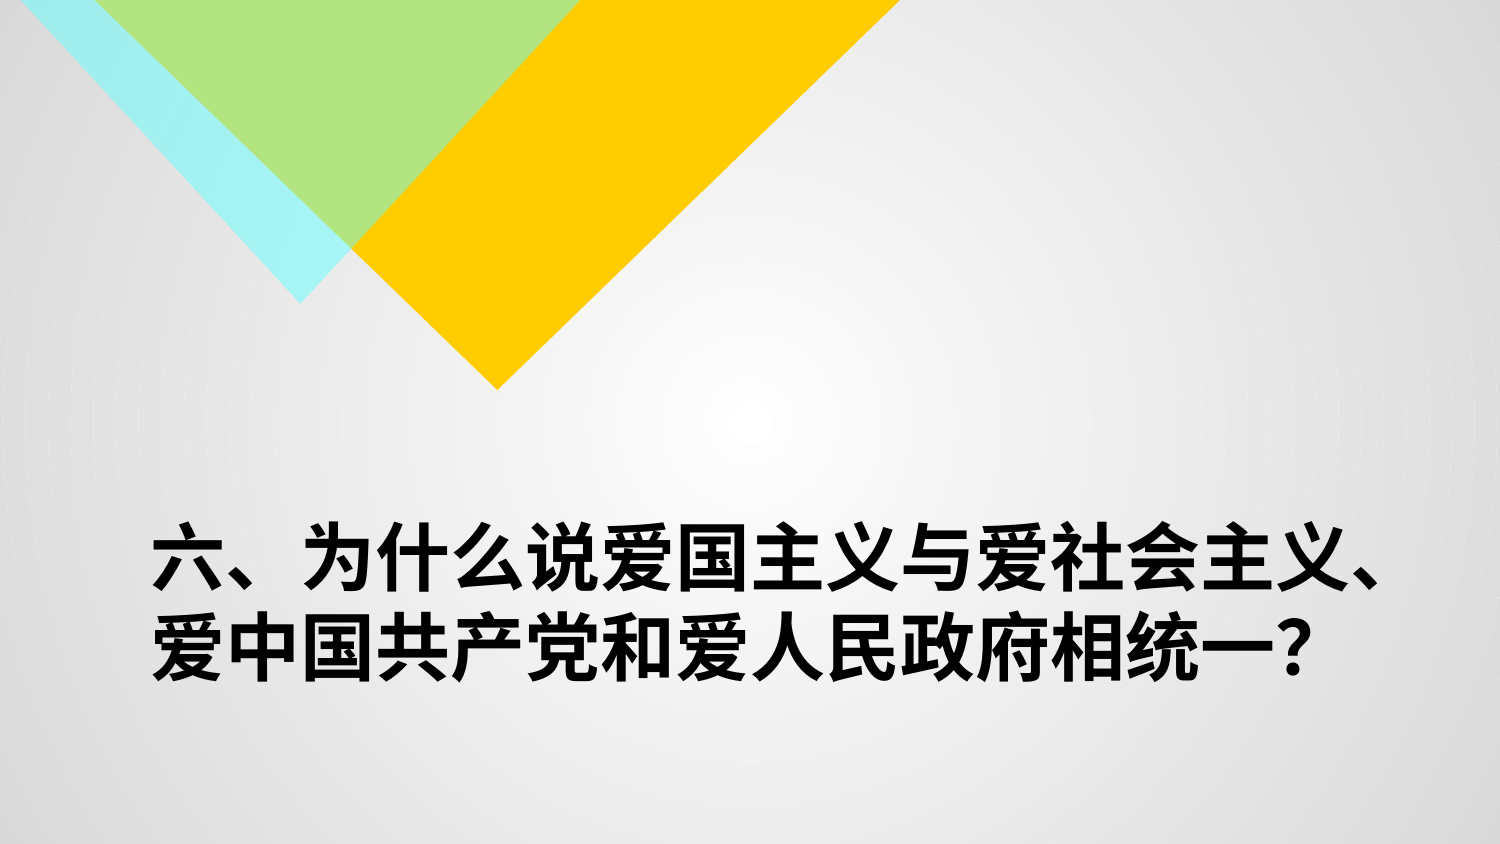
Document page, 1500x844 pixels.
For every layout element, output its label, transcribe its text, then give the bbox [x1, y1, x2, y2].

title 六、为什么说爱国主义与爱社会主义、爱中国共产党和爱人民政府相统一？ [135, 549, 1459, 651]
